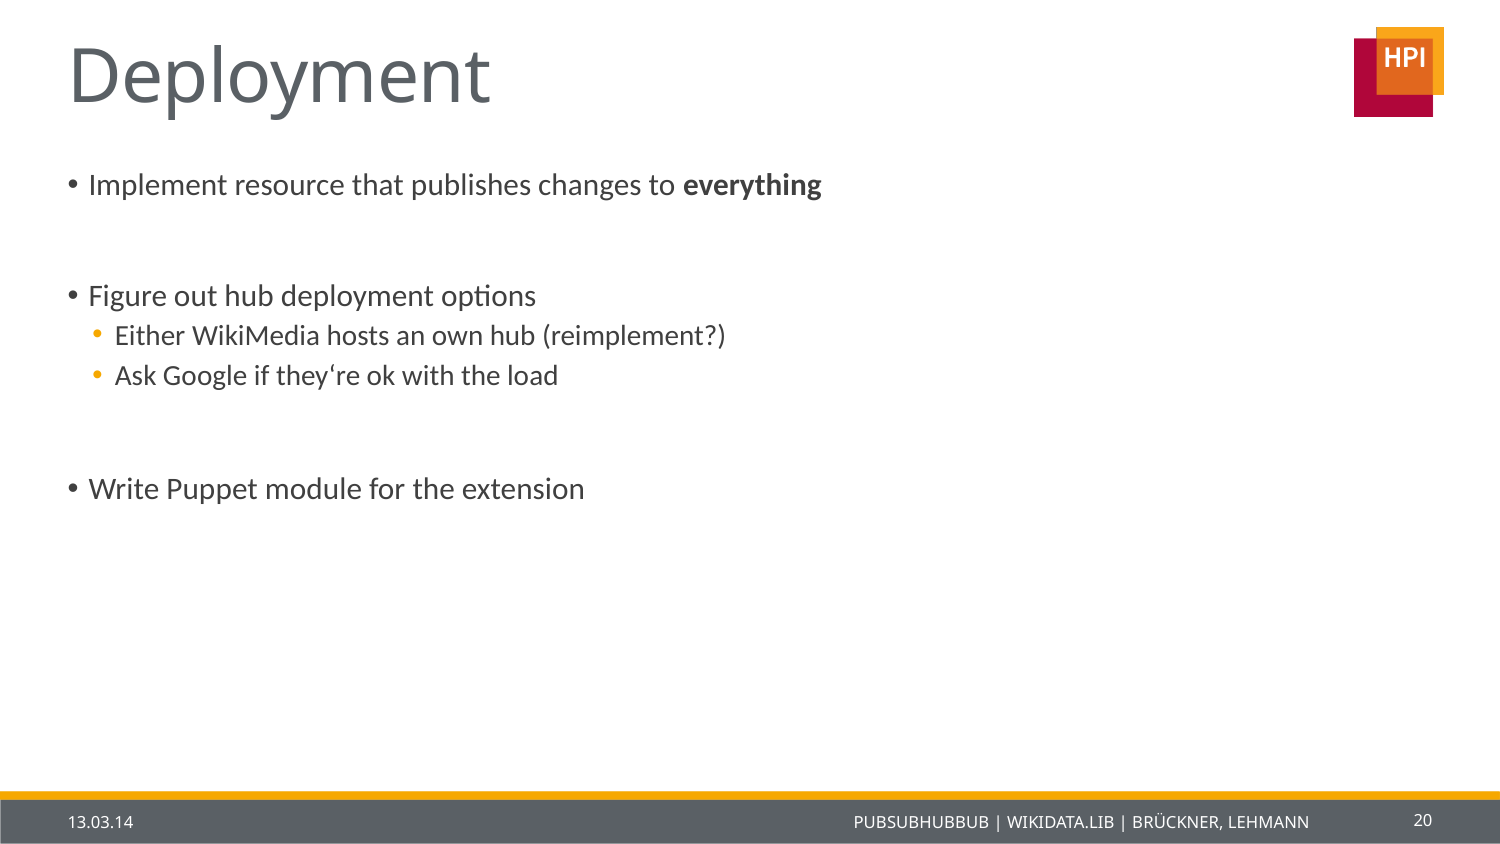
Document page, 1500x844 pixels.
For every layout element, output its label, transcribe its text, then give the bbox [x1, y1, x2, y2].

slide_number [56, 799, 175, 844]
slide_number 20 [1326, 799, 1444, 844]
picture [1354, 27, 1444, 117]
title Deployment [56, 0, 1299, 124]
footer PubSubHubbub | Wikidata.lib | BrÜckner, Lehmann [178, 799, 1322, 844]
list Implement resource that publishes changes to everything Figure out hub deployment options Either WikiMedia hosts an own hub (reimplement?) Ask Google if they‘re ok with the load Write Puppet module for the extension [56, 163, 1444, 748]
